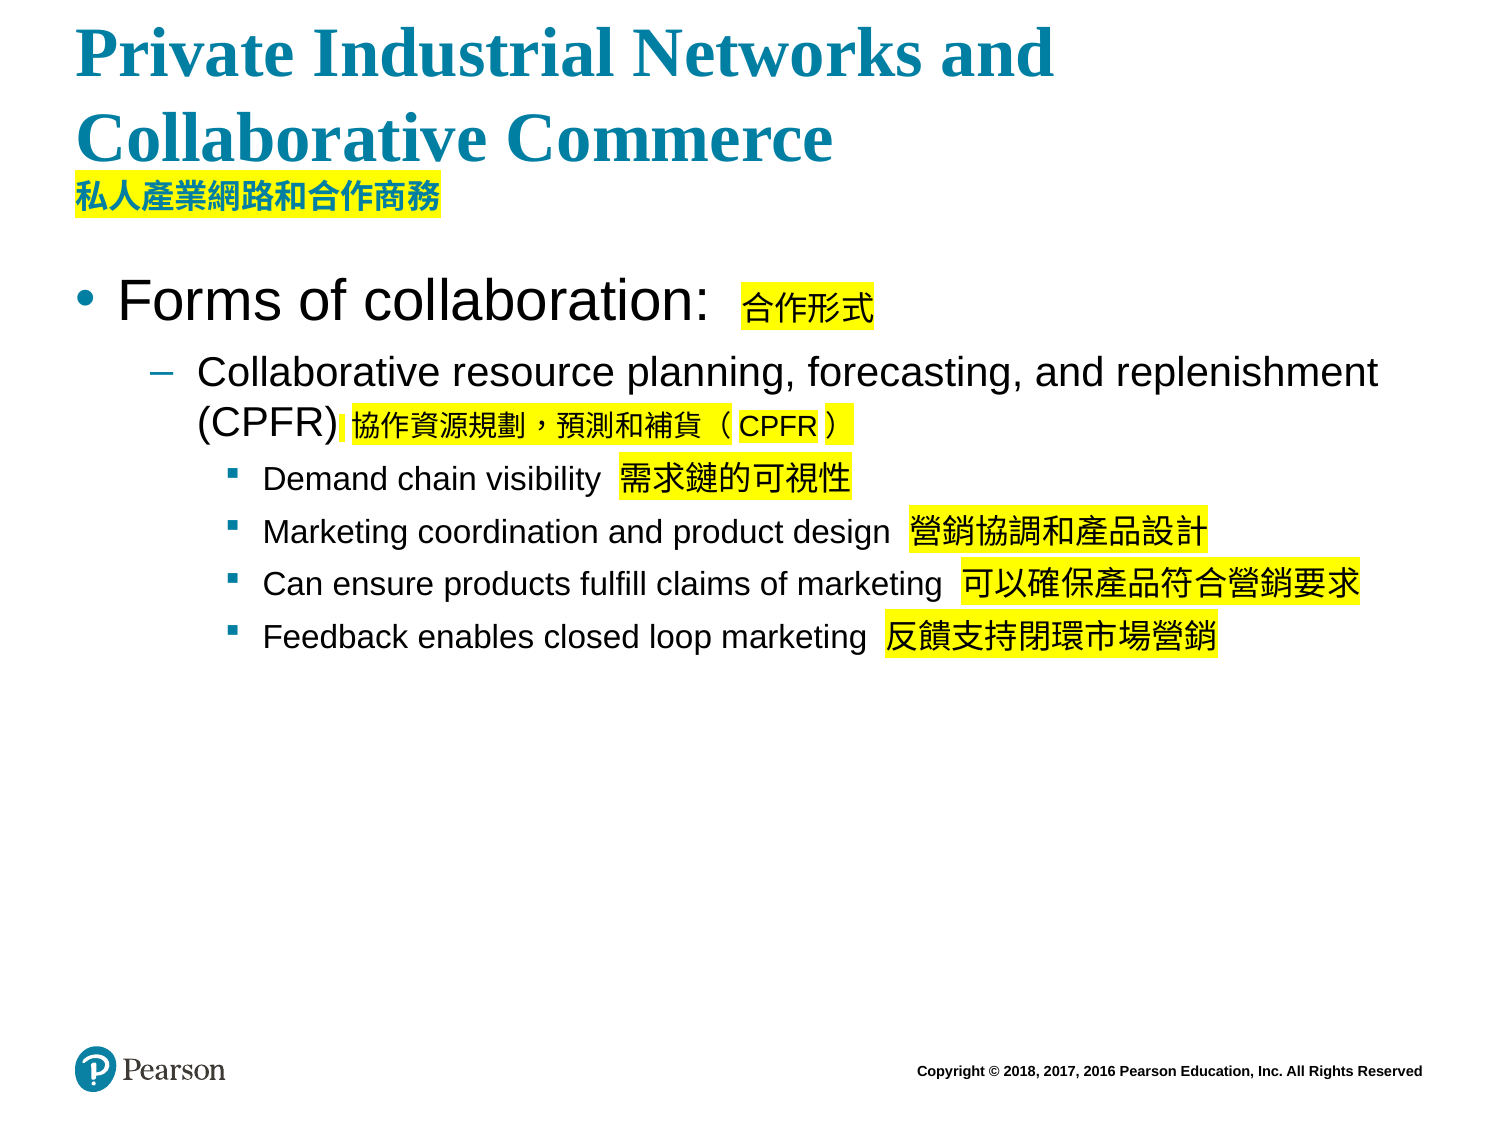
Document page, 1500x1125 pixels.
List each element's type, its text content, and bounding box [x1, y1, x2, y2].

list Forms of collaboration: 合作形式 Collaborative resource planning, forecasting, and replenishment (CPFR) 協作資源規劃，預測和補貨（CPFR） Demand chain visibility 需求鏈的可視性 Marketing coordination and product design 營銷協調和產品設計 Can ensure products fulfill claims of marketing 可以確保產品符合營銷要求 Feedback enables closed loop marketing 反饋支持閉環市場營銷 [75, 262, 1425, 1005]
title Private Industrial Networks and Collaborative Commerce 私人產業網路和合作商務 [75, 35, 1425, 216]
